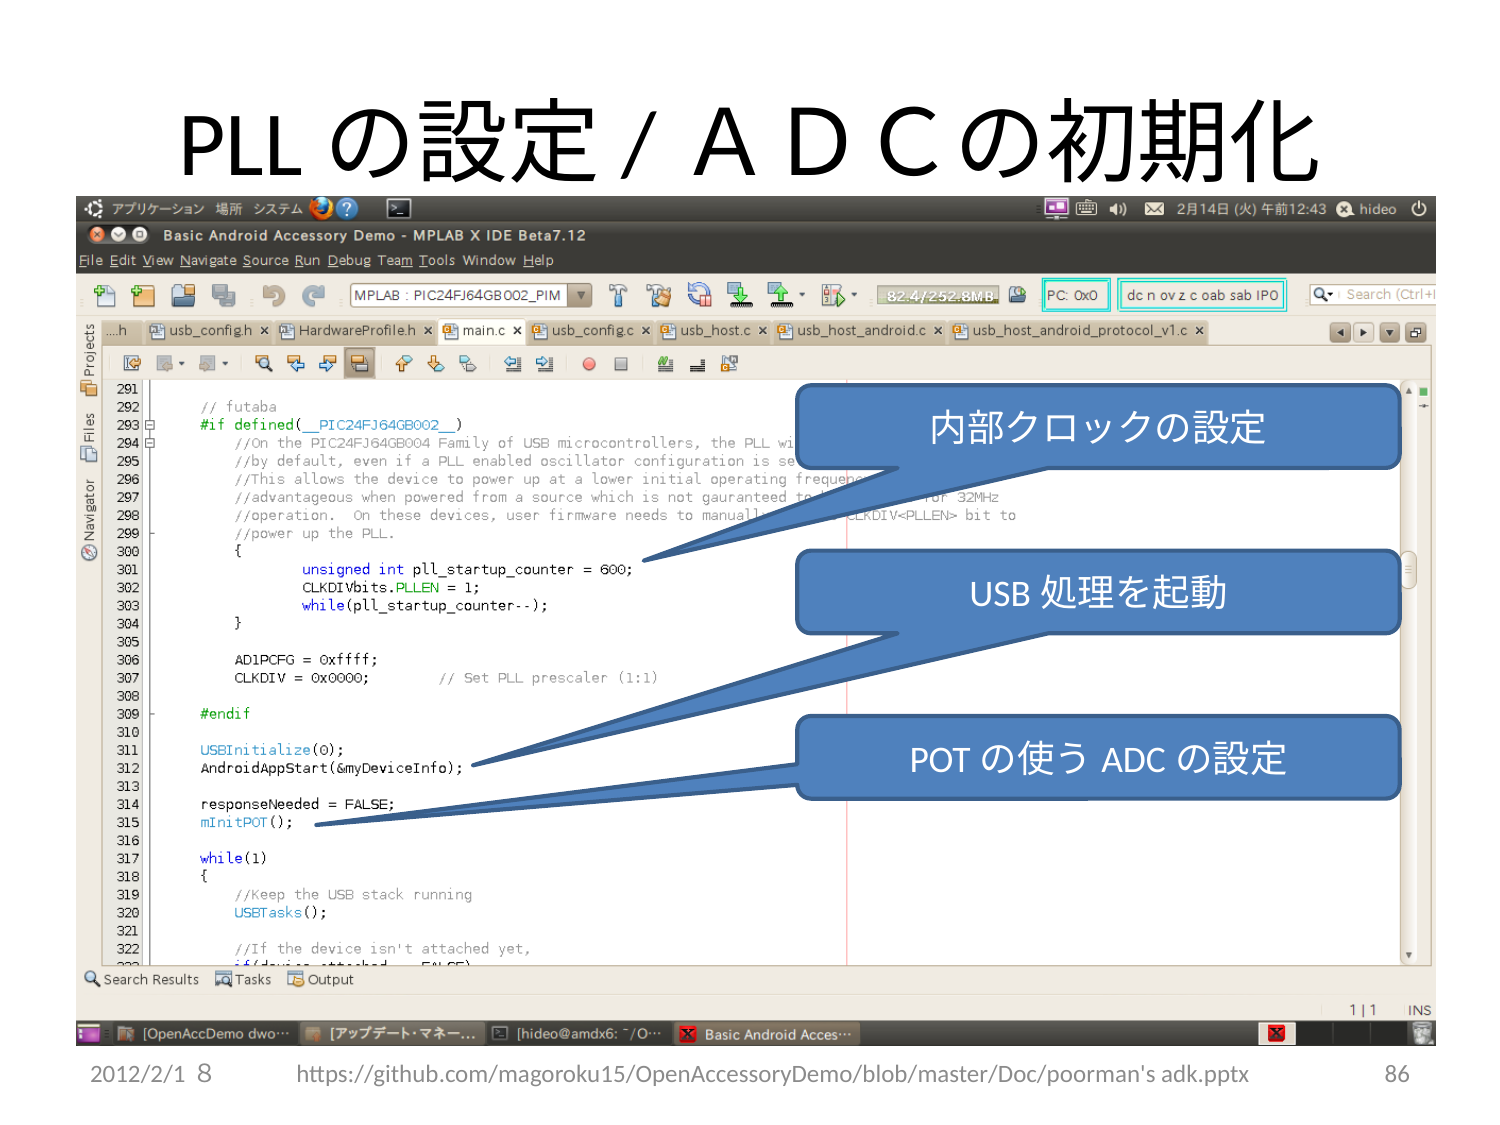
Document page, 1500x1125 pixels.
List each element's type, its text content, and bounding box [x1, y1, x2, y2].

title PLLの設定/ＡＤＣの初期化 [75, 45, 1425, 195]
picture [76, 196, 1436, 1046]
footer https://github.com/magoroku15/OpenAccessoryDemo/blob/master/Doc/poorman's adk.pptx [242, 1054, 1306, 1103]
slide_number 86 [1306, 1054, 1425, 1103]
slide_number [75, 1052, 242, 1103]
